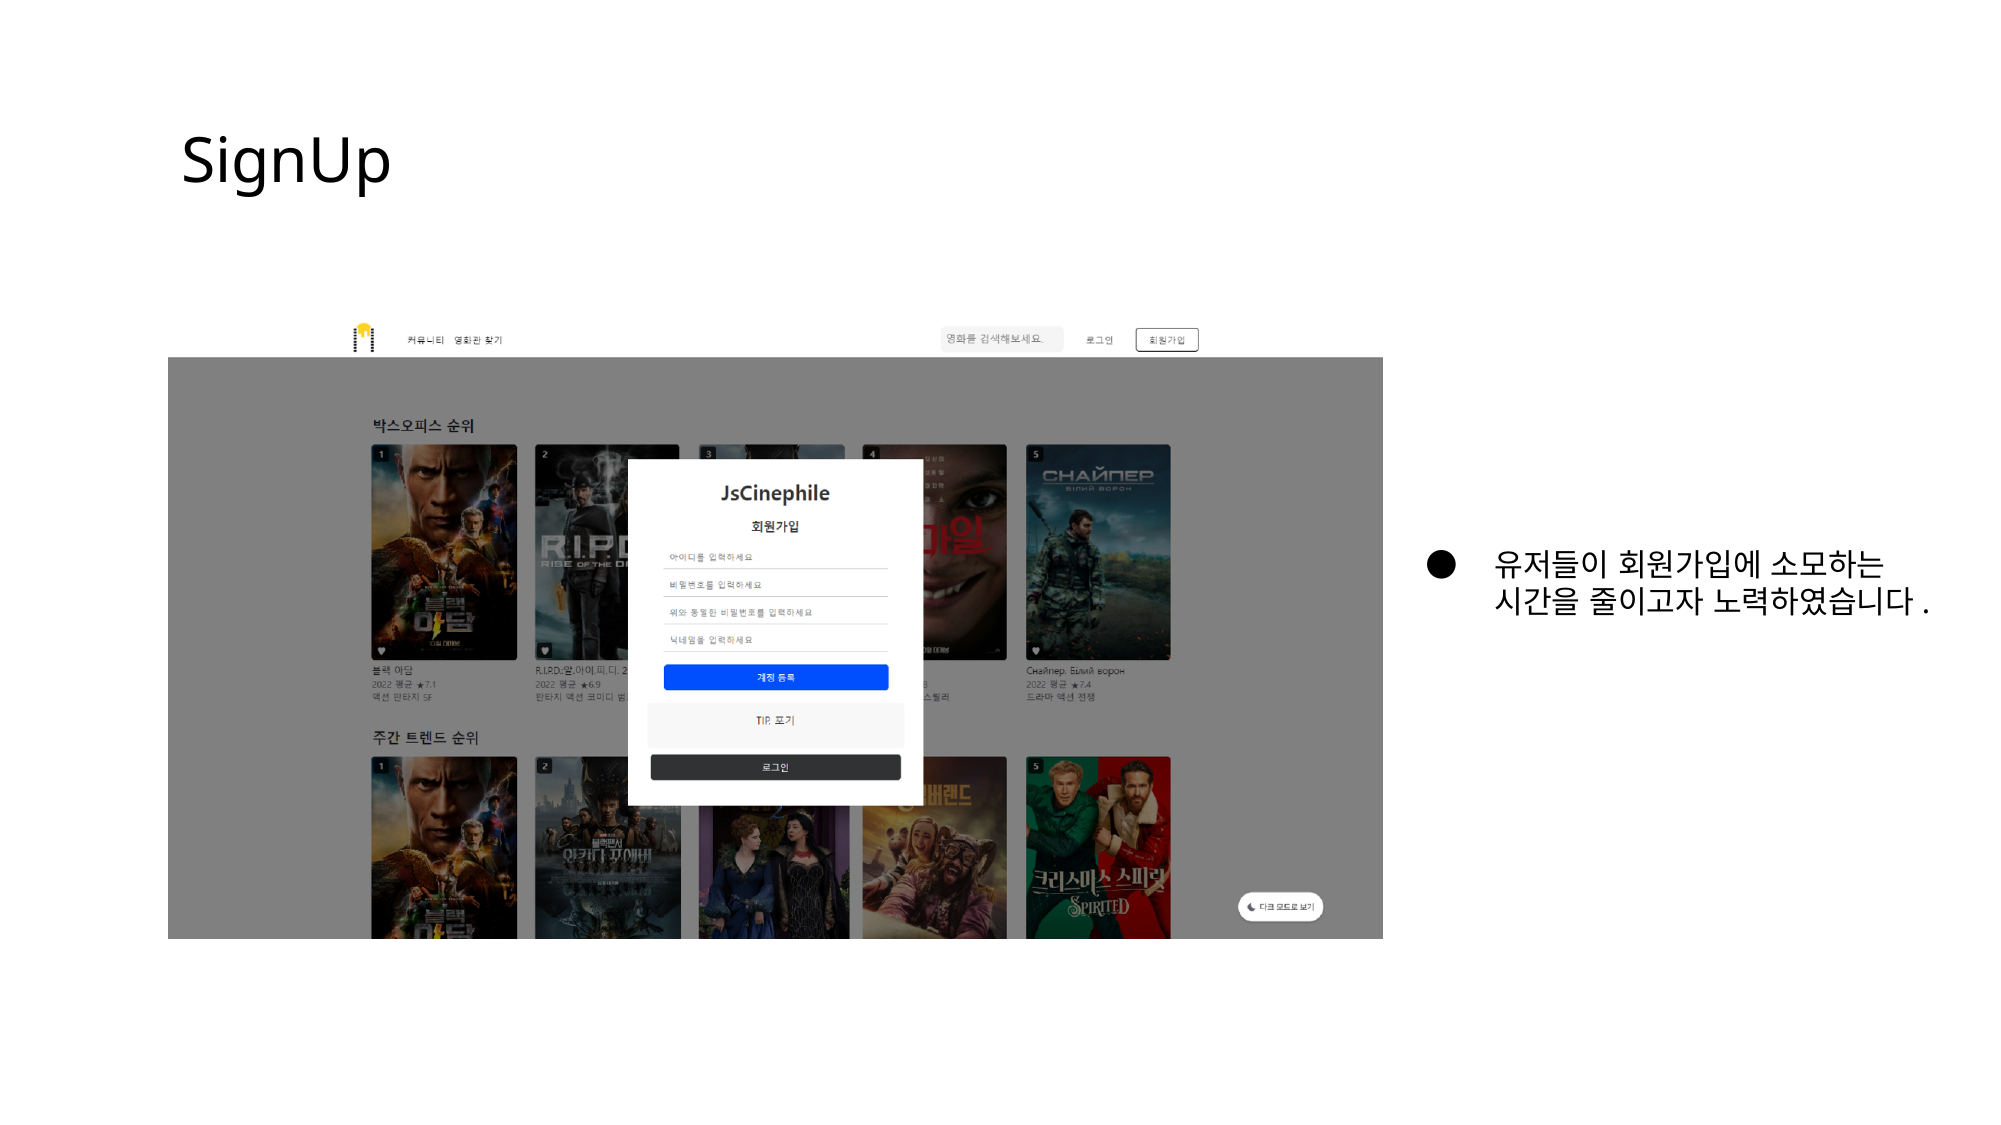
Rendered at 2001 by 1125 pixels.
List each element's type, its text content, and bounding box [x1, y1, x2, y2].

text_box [1410, 529, 1963, 629]
picture [168, 319, 1383, 939]
text_box SignUp [166, 112, 408, 203]
